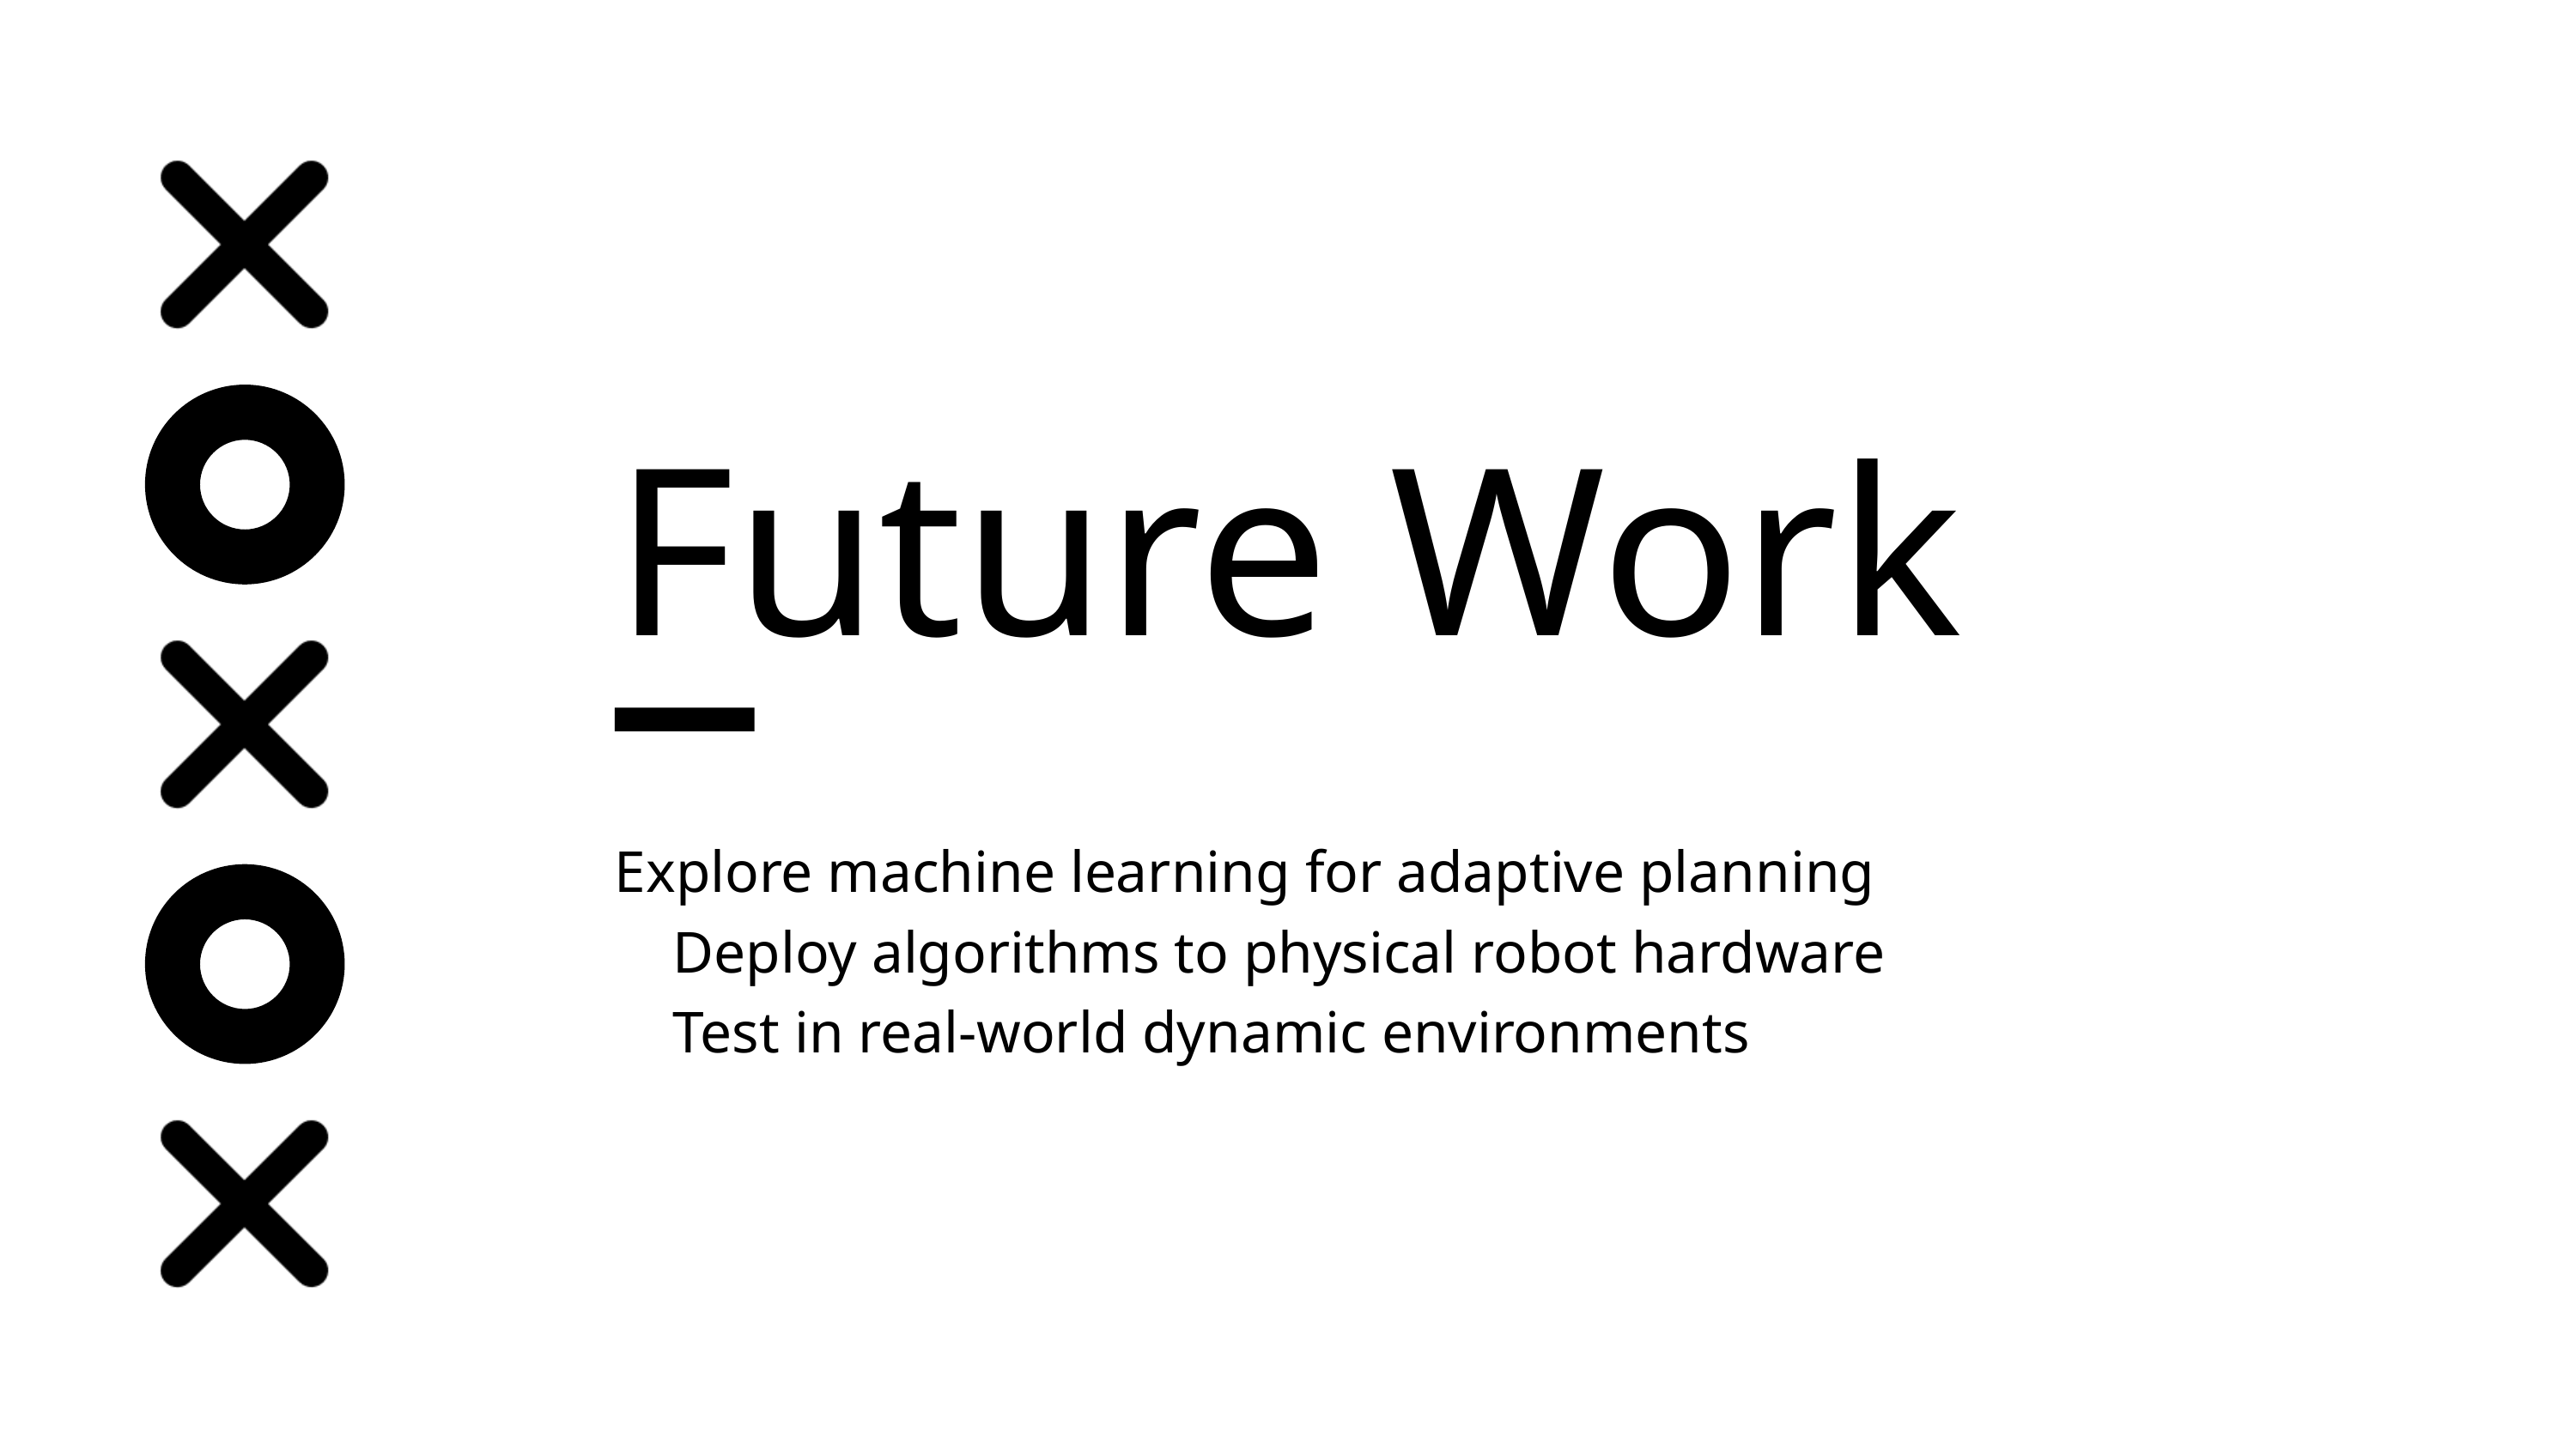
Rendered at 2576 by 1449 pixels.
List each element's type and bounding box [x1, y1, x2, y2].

text_box [144, 144, 345, 1304]
text_box [614, 392, 2286, 1056]
